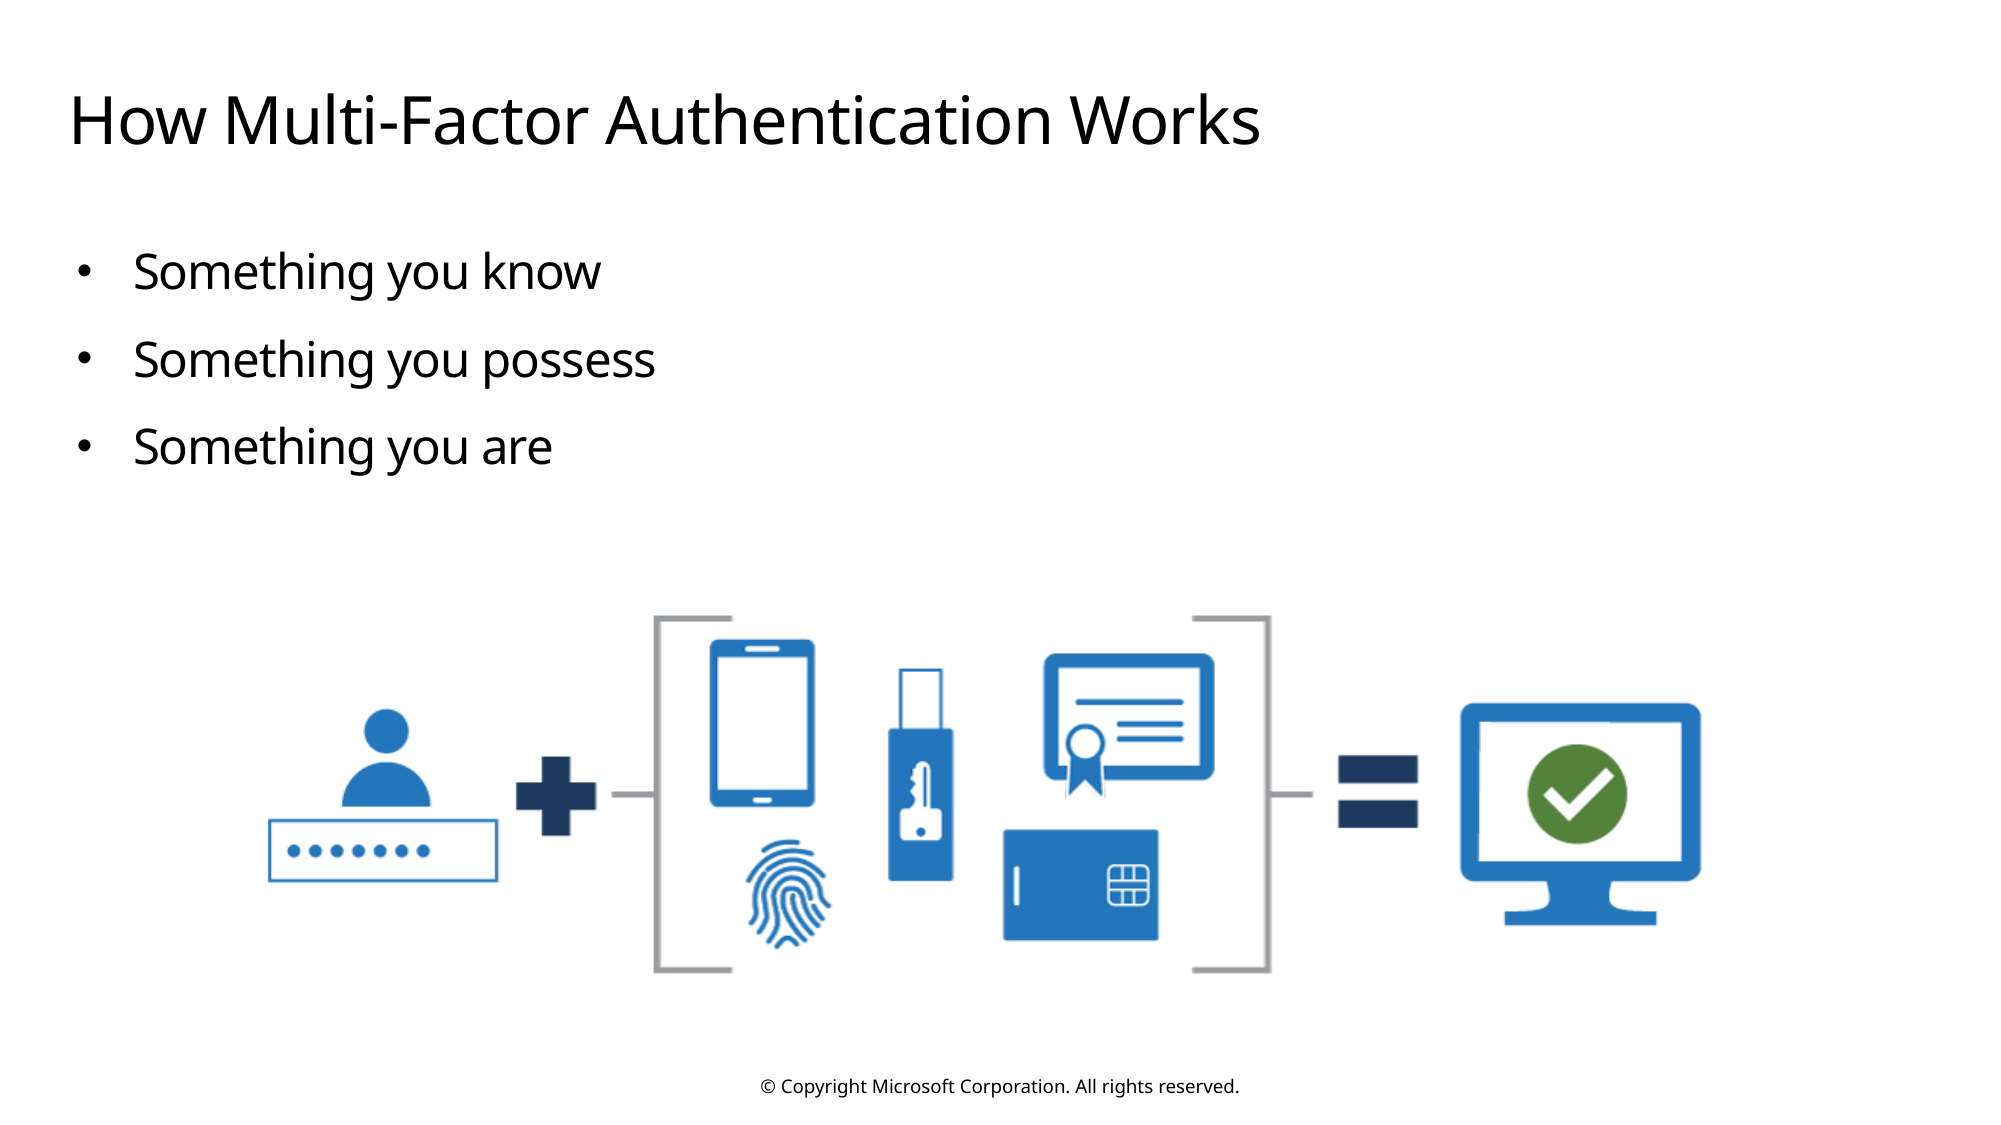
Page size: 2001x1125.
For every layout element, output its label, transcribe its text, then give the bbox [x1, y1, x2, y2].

list Something you know Something you possess Something you are [61, 233, 1829, 576]
title How Multi-Factor Authentication Works [68, 72, 1930, 184]
picture [220, 593, 1733, 1036]
